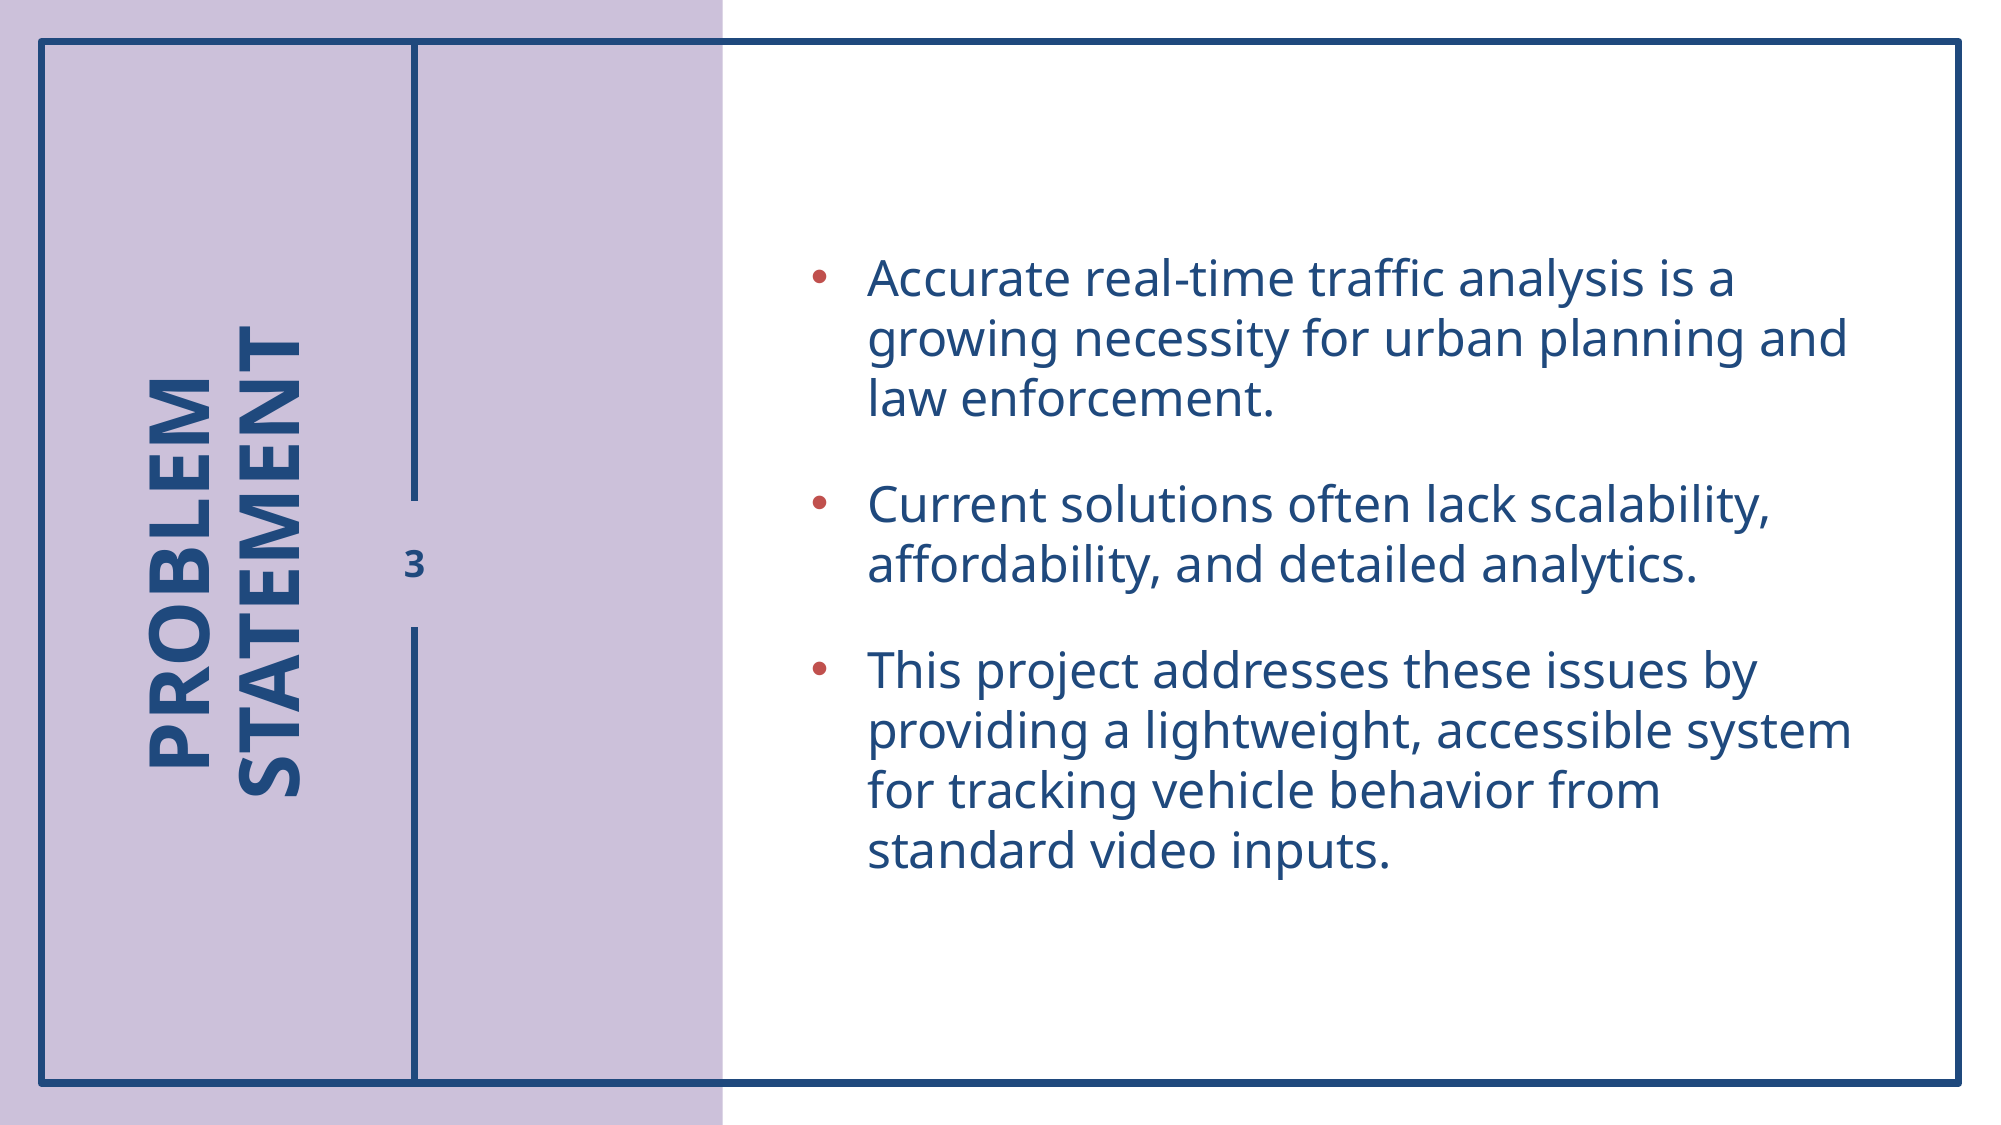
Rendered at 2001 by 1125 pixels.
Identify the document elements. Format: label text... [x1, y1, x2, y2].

slide_number 3 [360, 502, 470, 629]
list Accurate real-time traffic analysis is a growing necessity for urban planning and law enforcement. Current solutions often lack scalability, affordability, and detailed analytics. This project addresses these issues by providing a lightweight, accessible system for tracking vehicle behavior from standard video inputs. [795, 146, 1882, 979]
title Problem Statement [39, 45, 417, 1080]
